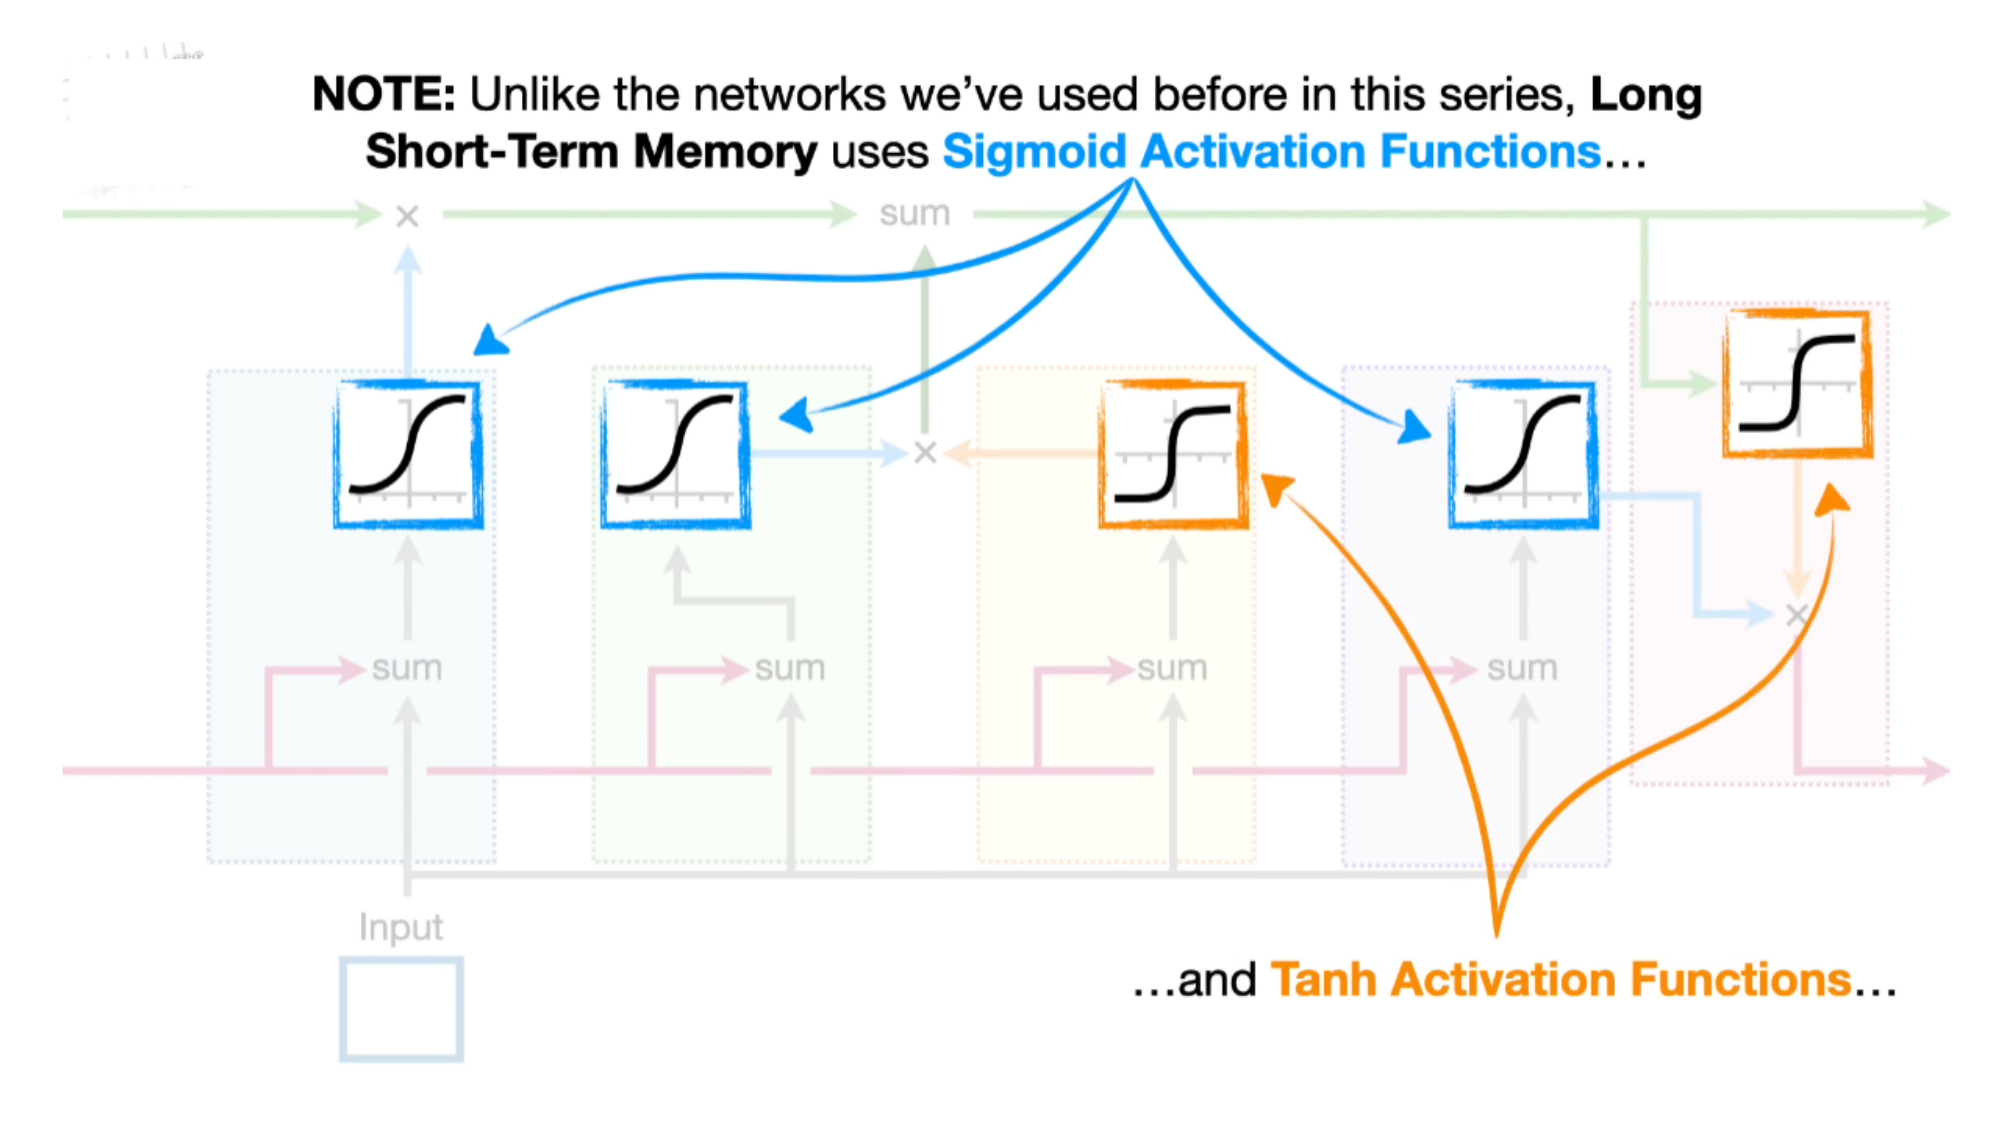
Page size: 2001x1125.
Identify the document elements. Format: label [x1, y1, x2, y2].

picture [49, 42, 1951, 1083]
